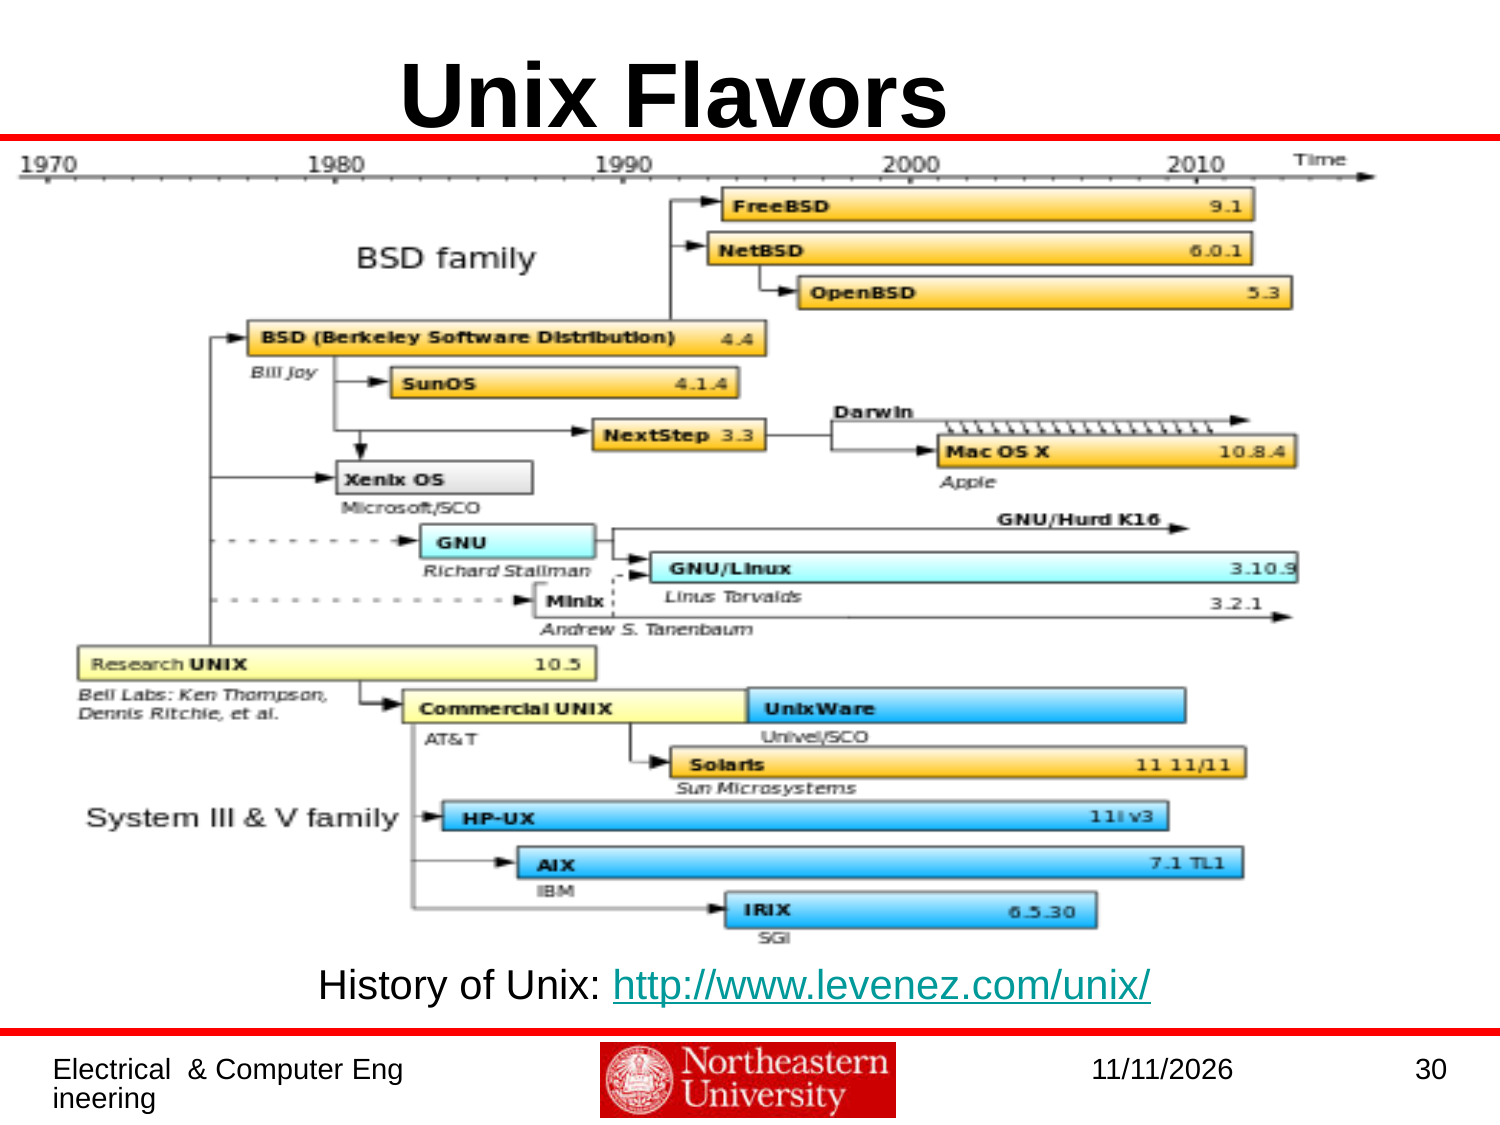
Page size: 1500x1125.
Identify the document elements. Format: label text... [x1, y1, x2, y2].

text_box History of Unix: http://www.levenez.com/unix/ [303, 971, 1166, 1015]
footer Electrical & Computer Engineering [37, 1042, 426, 1121]
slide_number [987, 1042, 1338, 1121]
title Unix Flavors [0, 44, 1351, 123]
slide_number 30 [1374, 1042, 1463, 1121]
picture [600, 1042, 896, 1118]
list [0, 124, 1438, 963]
